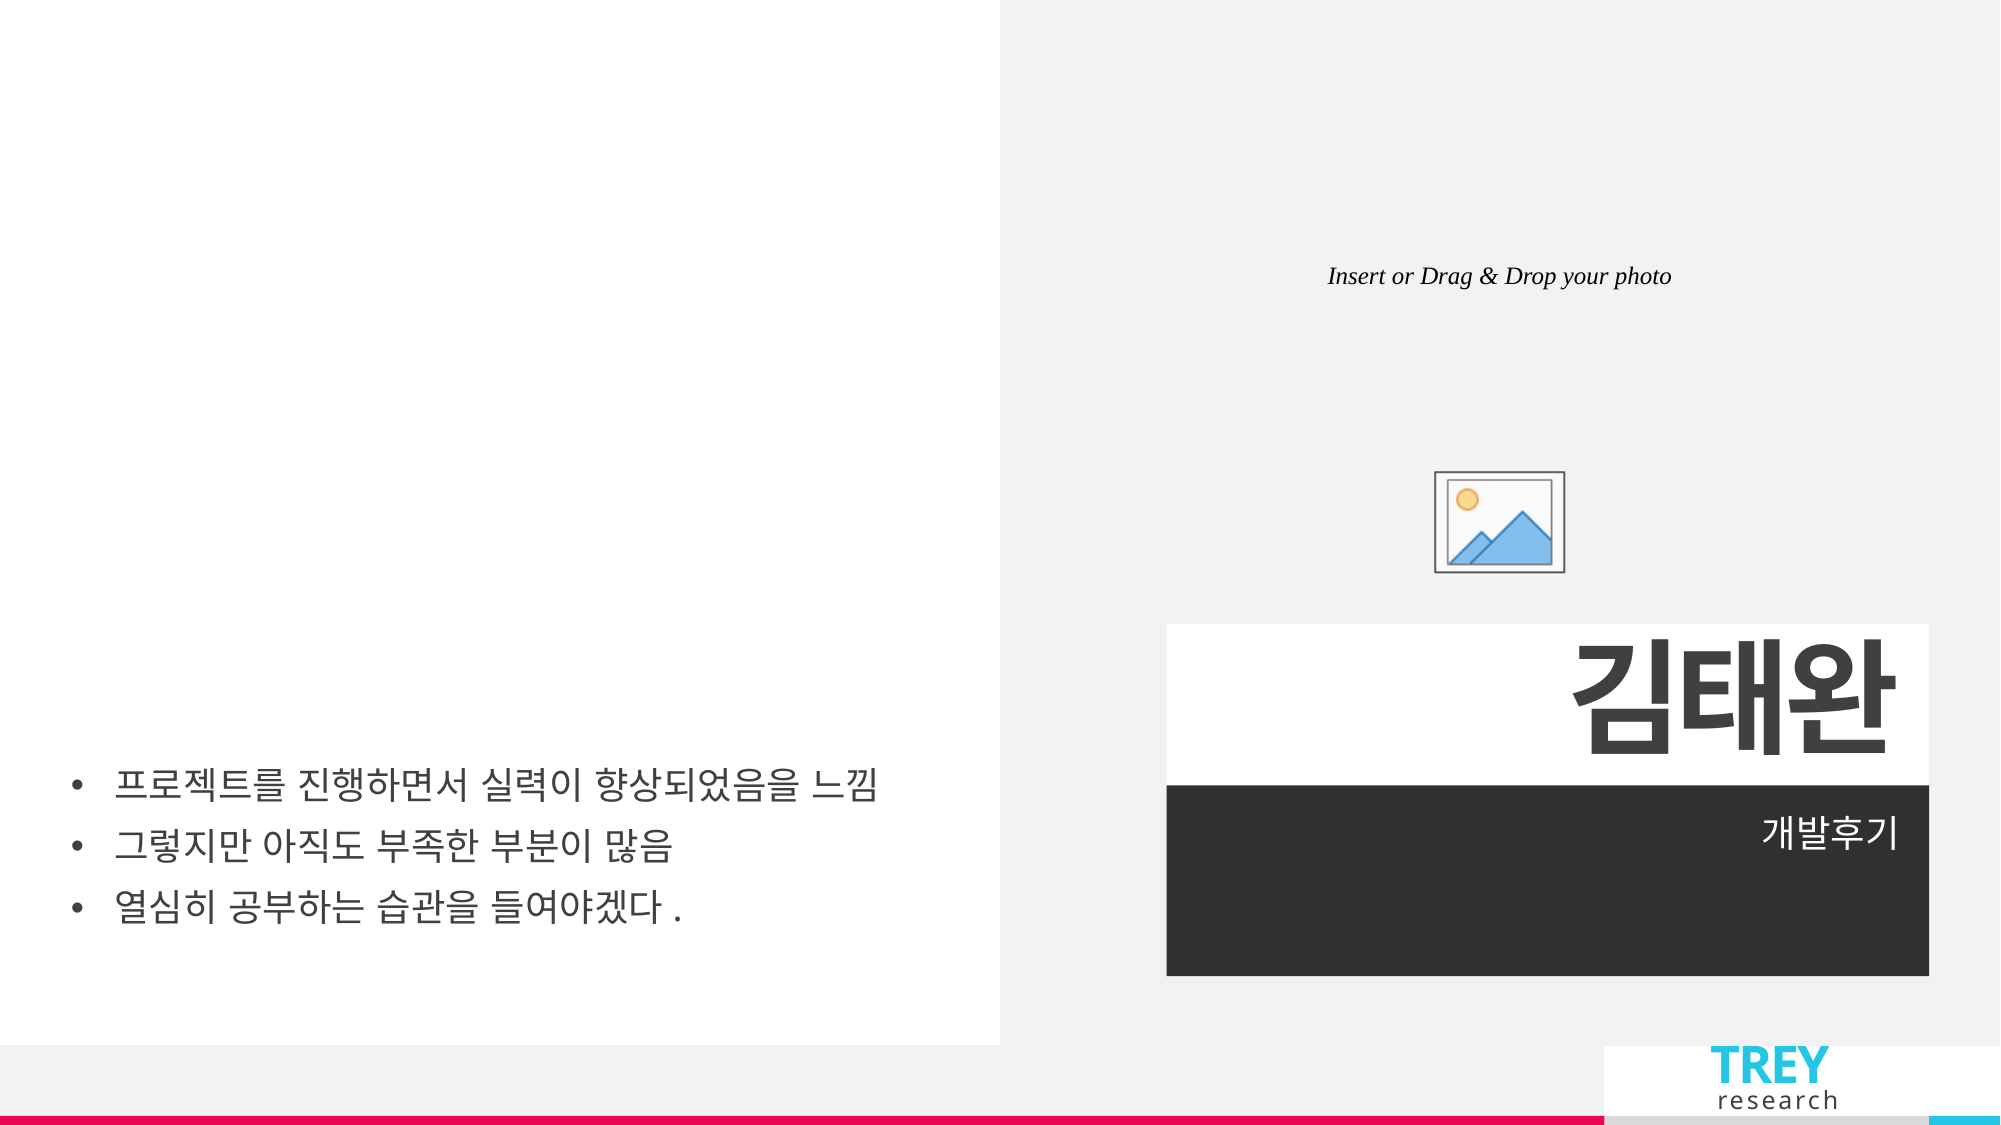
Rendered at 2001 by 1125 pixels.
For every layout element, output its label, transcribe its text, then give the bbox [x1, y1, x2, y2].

list 프로젝트를 진행하면서 실력이 향상되었음을 느낌 그렇지만 아직도 부족한 부분이 많음 열심히 공부하는 습관을 들여야겠다. [70, 437, 969, 930]
picture [999, 0, 2000, 1046]
